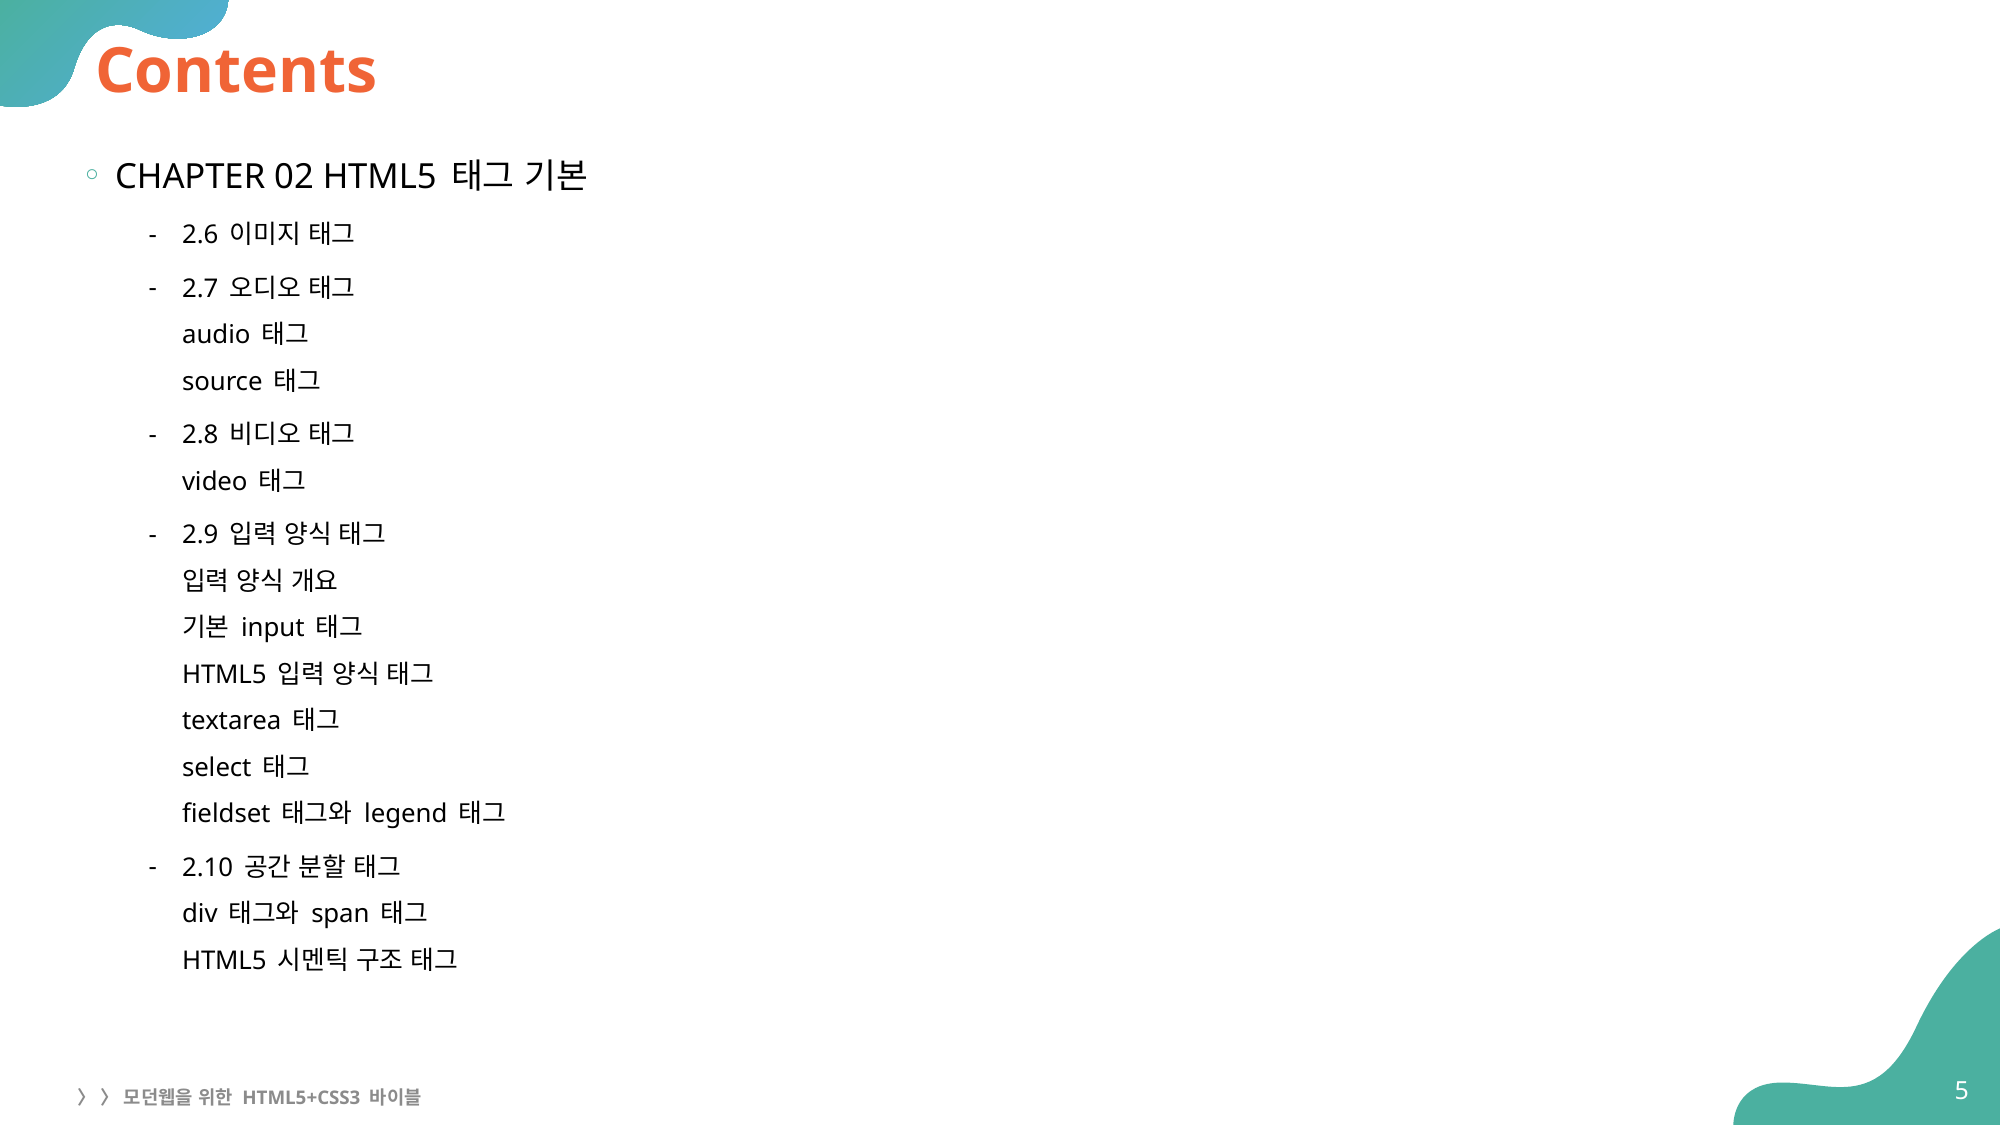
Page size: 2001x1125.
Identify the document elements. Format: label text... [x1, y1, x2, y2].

list CHAPTER 02 HTML5 태그 기본 2.6 이미지 태그 2.7 오디오 태그 audio 태그 source 태그 2.8 비디오 태그 video 태그 2.9 입력 양식 태그 입력 양식 개요 기본 input 태그 HTML5 입력 양식 태그 textarea 태그 select 태그 fieldset 태그와 legend 태그 2.10 공간 분할 태그 div 태그와 span 태그 HTML5 시멘틱 구조 태그 [66, 125, 1918, 992]
slide_number 5 [1917, 1061, 1984, 1122]
title Contents [79, 17, 1931, 128]
footer 〉 〉 모던웹을 위한 HTML5+CSS3 바이블 [63, 1085, 738, 1109]
text_box [127, 312, 1970, 1104]
